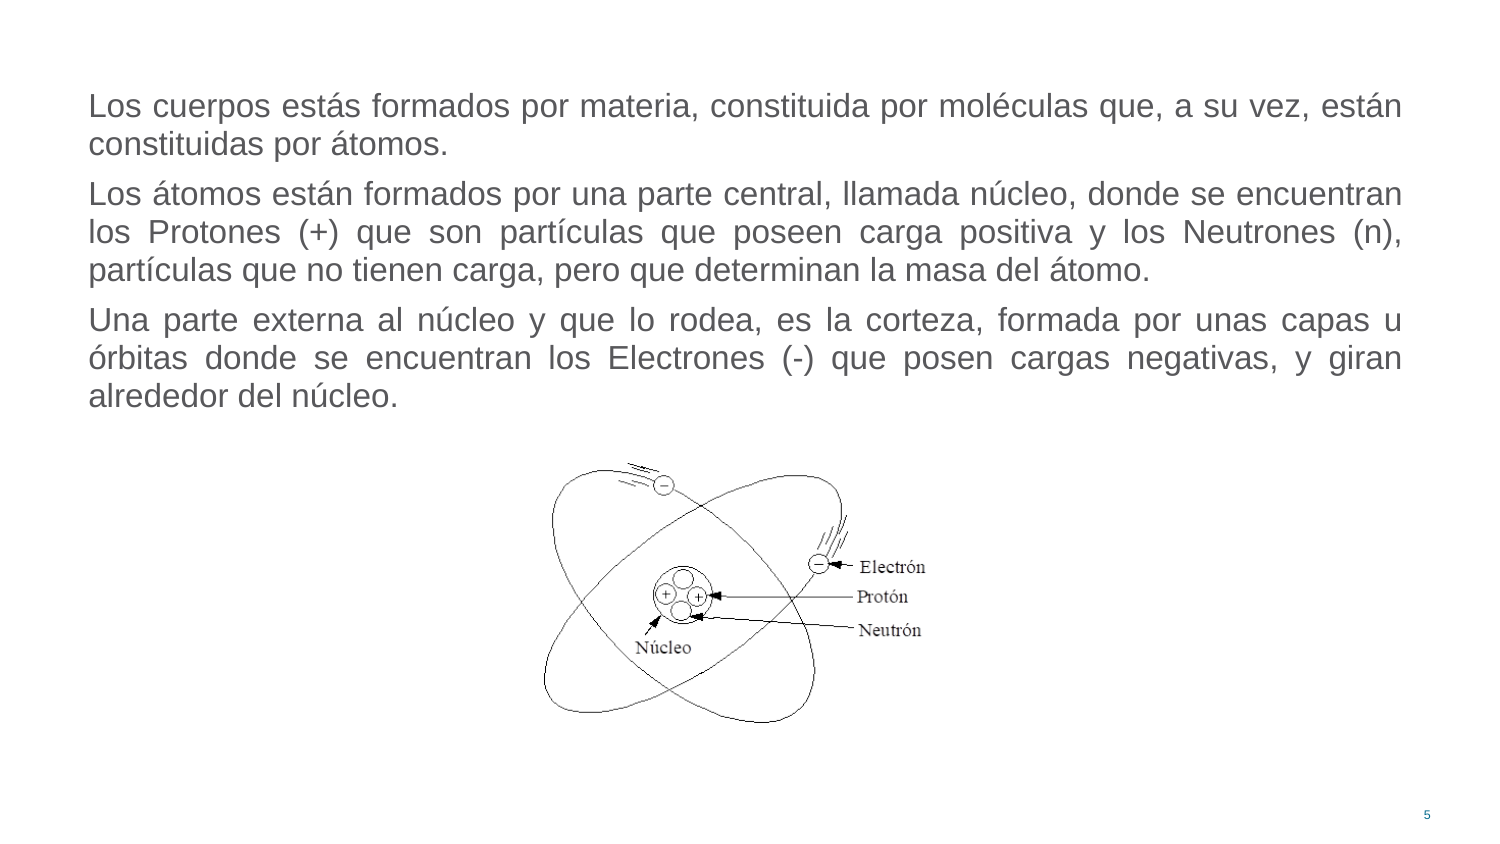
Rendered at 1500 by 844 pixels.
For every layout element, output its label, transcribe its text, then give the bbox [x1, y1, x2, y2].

picture [544, 463, 956, 724]
list Los cuerpos estás formados por materia, constituida por moléculas que, a su vez, están constituidas por átomos. Los átomos están formados por una parte central, llamada núcleo, donde se encuentran los Protones (+) que son partículas que poseen carga positiva y los Neutrones (n), partículas que no tienen carga, pero que determinan la masa del átomo. Una parte externa al núcleo y que lo rodea, es la corteza, formada por unas capas u órbitas donde se encuentran los Electrones (-) que posen cargas negativas, y giran alrededor del núcleo. [61, 79, 1420, 687]
